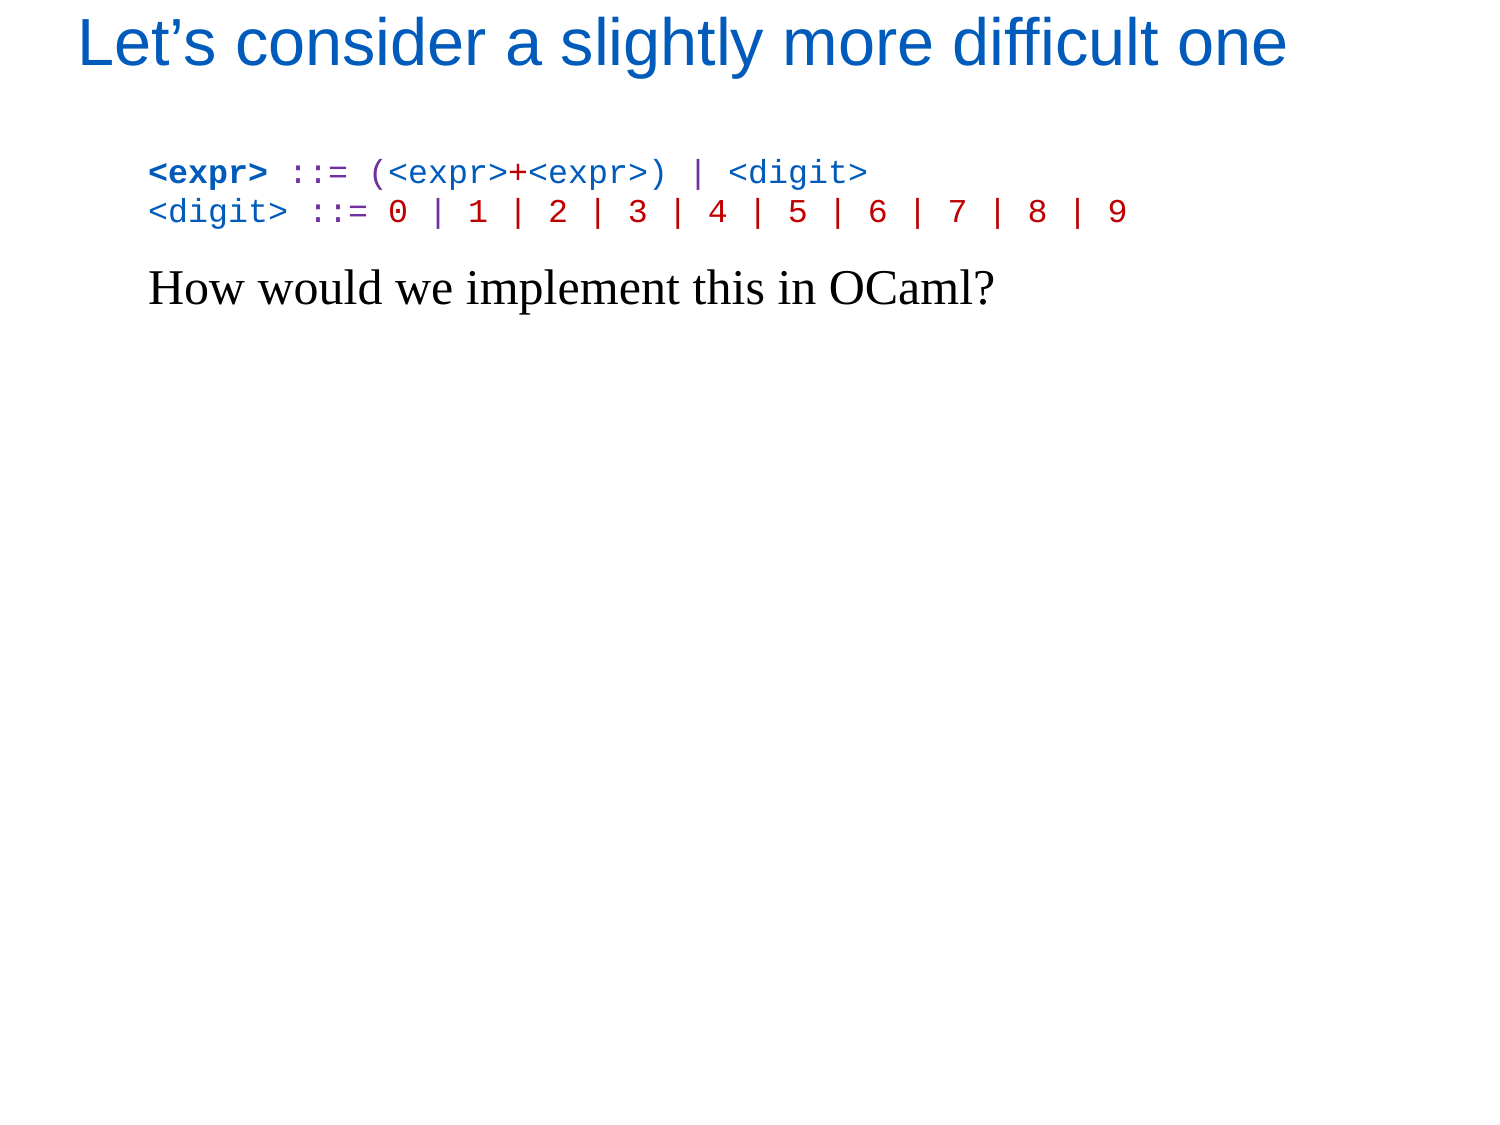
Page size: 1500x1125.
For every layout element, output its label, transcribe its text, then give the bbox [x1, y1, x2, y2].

text_box How would we implement this in OCaml? [133, 246, 1406, 322]
text_box <expr> ::= (<expr>+<expr>) | <digit> <digit> ::= 0 | 1 | 2 | 3 | 4 | 5 | 6 | 7 | 8 | 9 [133, 142, 1254, 237]
title Let’s consider a slightly more difficult one [62, 0, 1357, 143]
